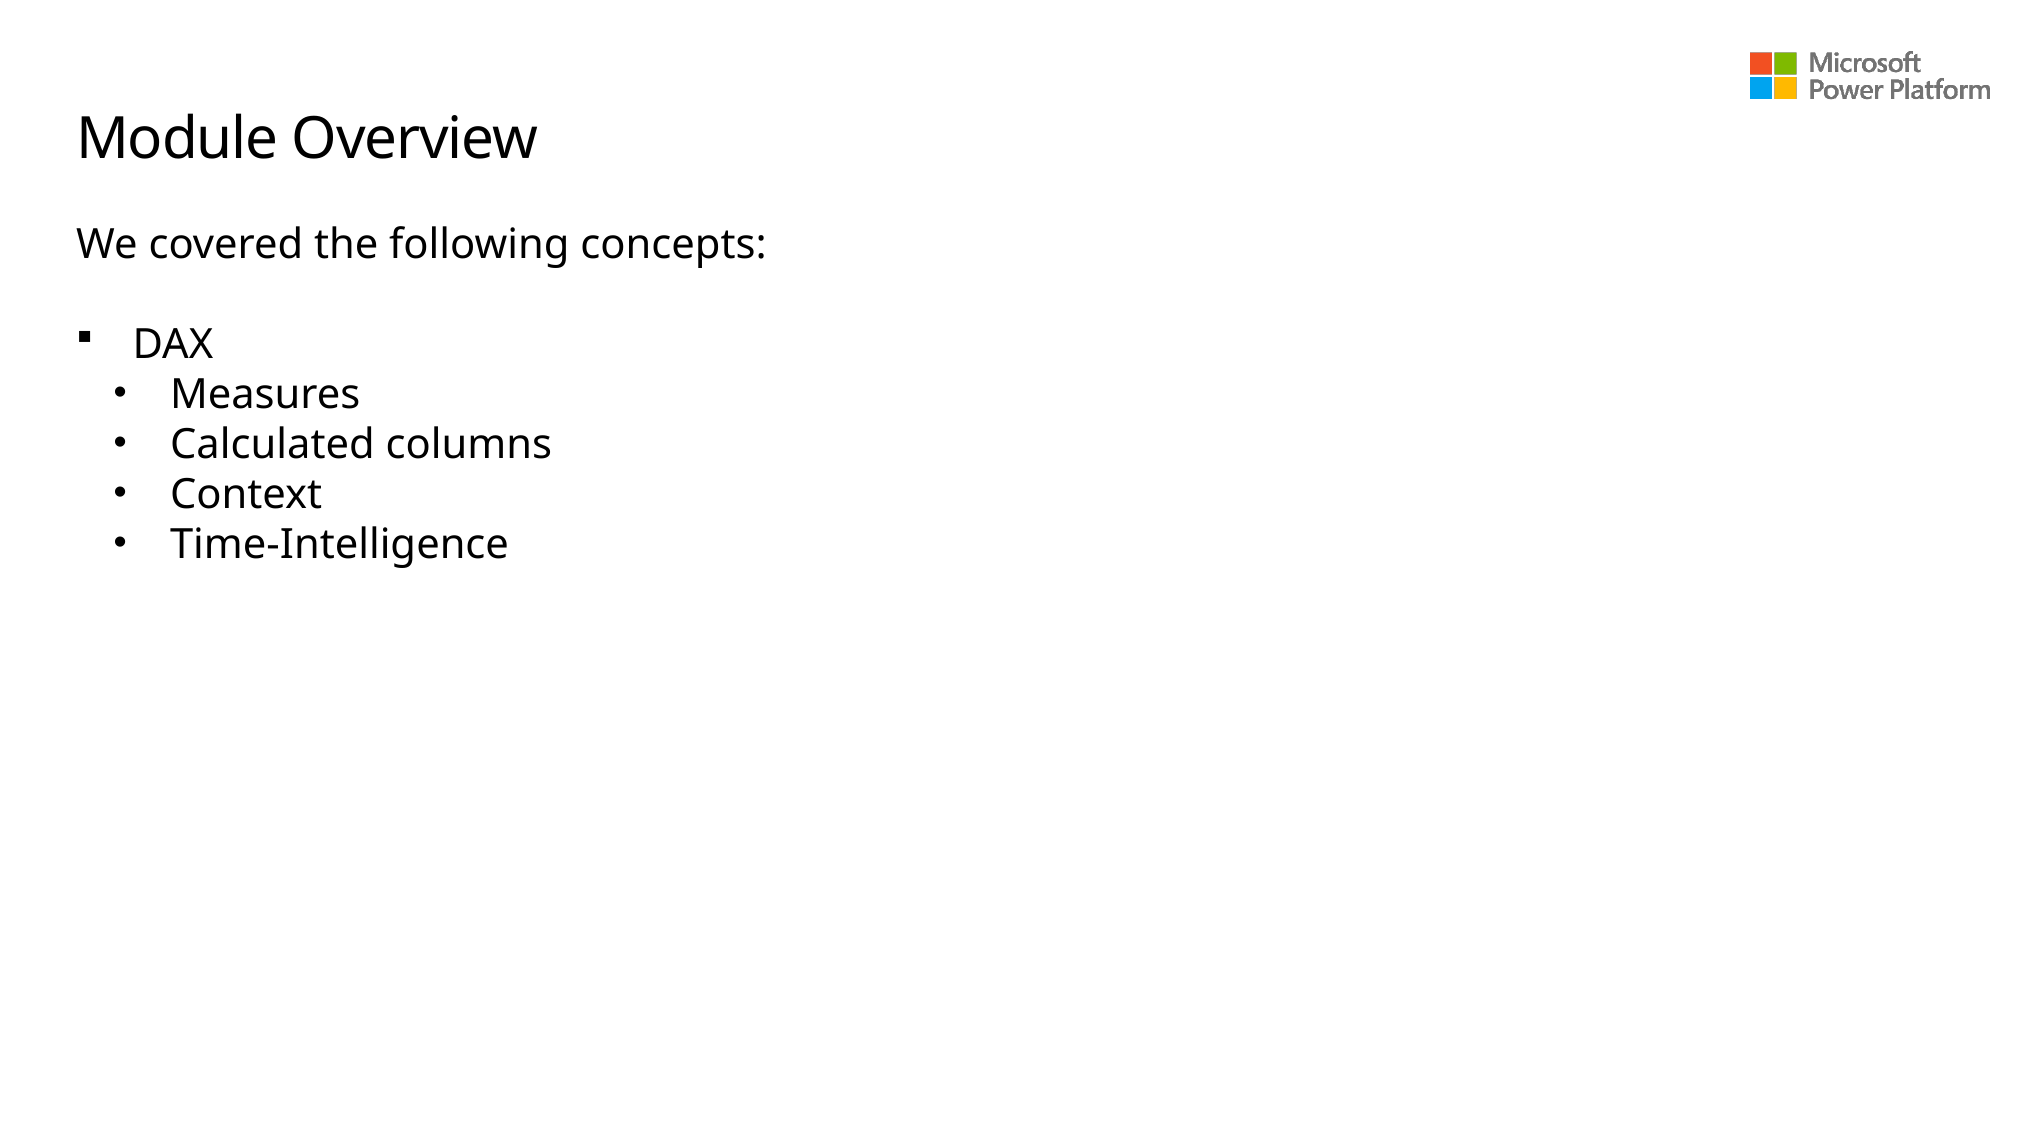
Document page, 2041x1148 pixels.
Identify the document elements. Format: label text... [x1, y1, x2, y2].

list We covered the following concepts: DAX Measures Calculated columns Context Time-Intelligence [76, 216, 1647, 571]
picture [1704, 6, 2037, 145]
title Module Overview [76, 103, 1969, 172]
